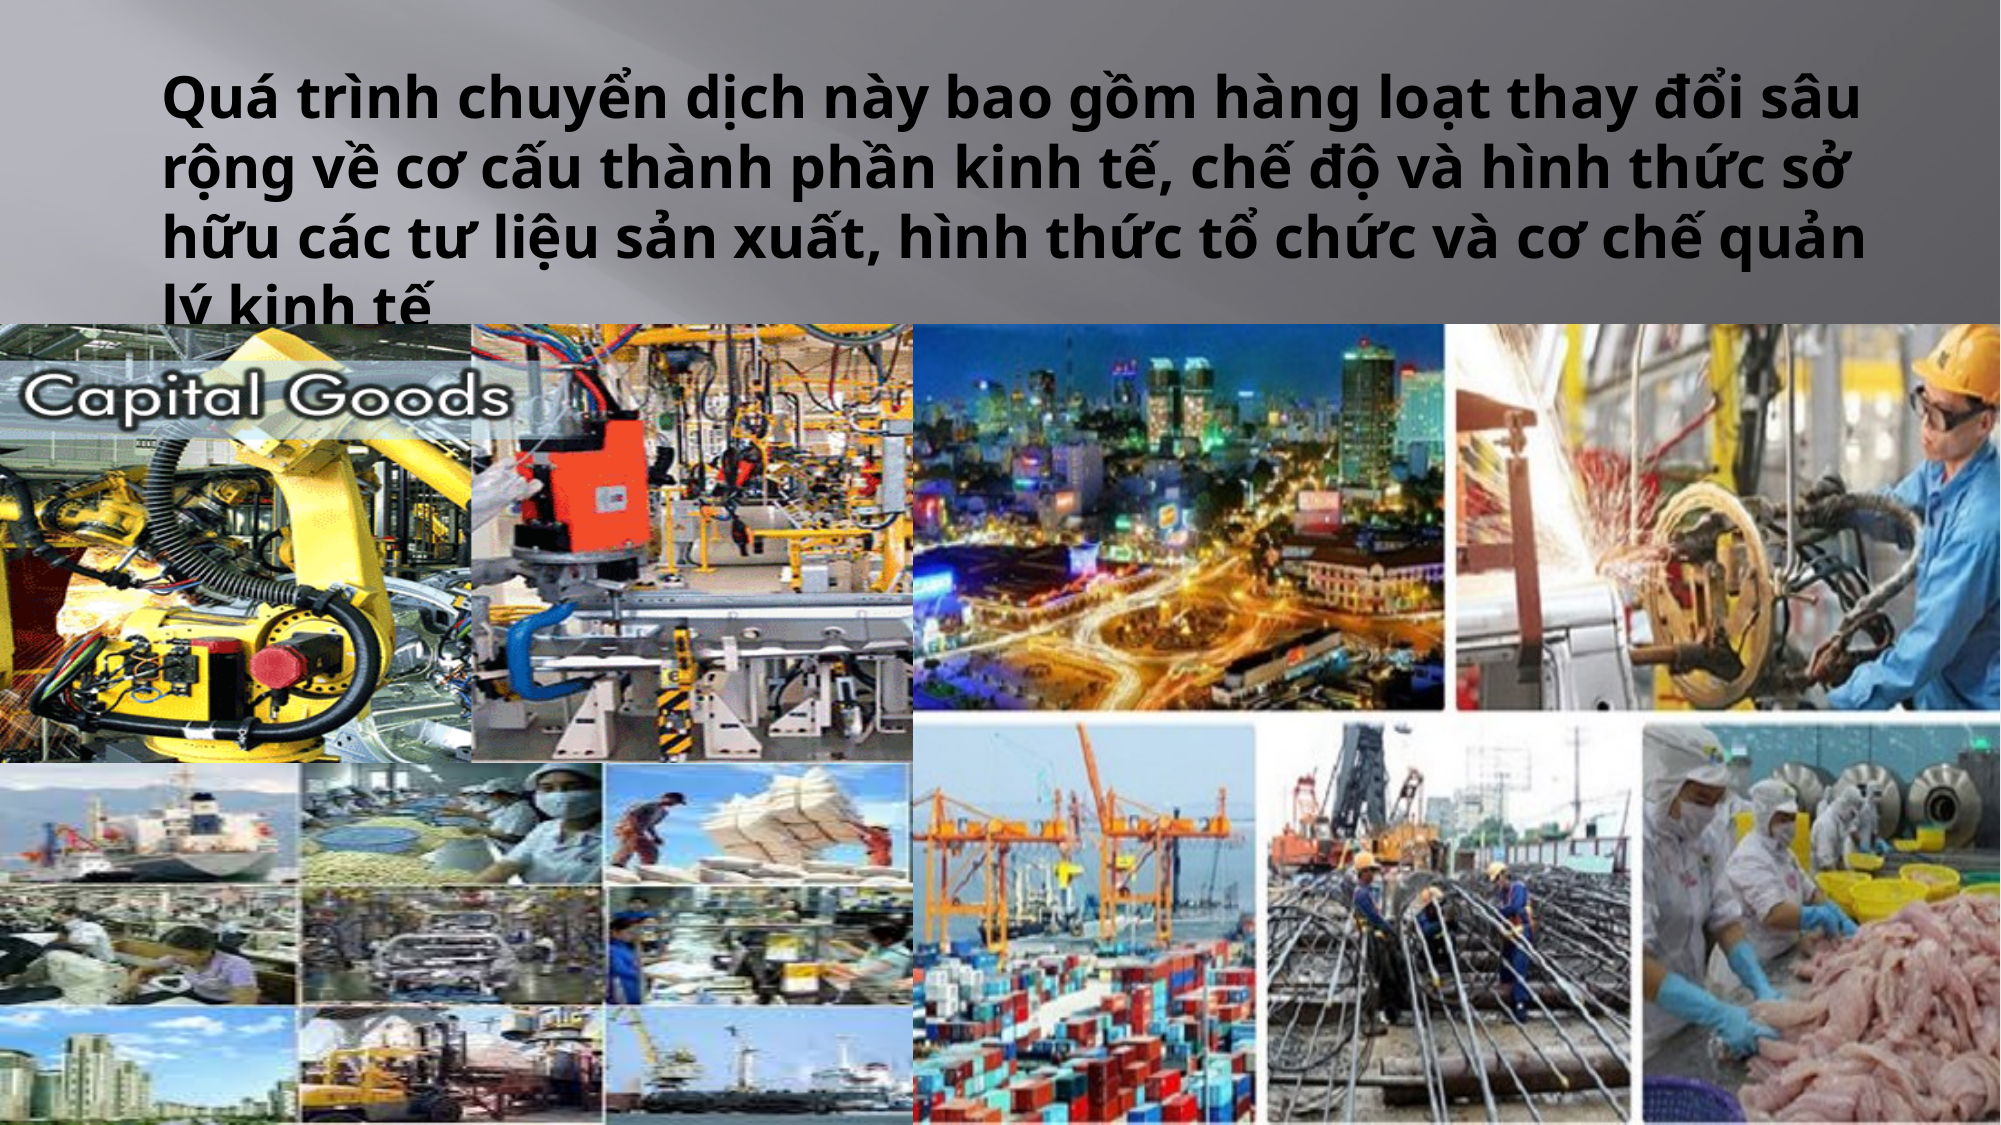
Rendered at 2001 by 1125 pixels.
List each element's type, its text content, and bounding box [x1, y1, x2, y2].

picture [0, 324, 2000, 1125]
list Quá trình chuyển dịch này bao gồm hàng loạt thay đổi sâu rộng về cơ cấu thành phần kinh tế, chế độ và hình thức sở hữu các tư liệu sản xuất, hình thức tổ chức và cơ chế quản lý kinh tế [146, 52, 1904, 288]
